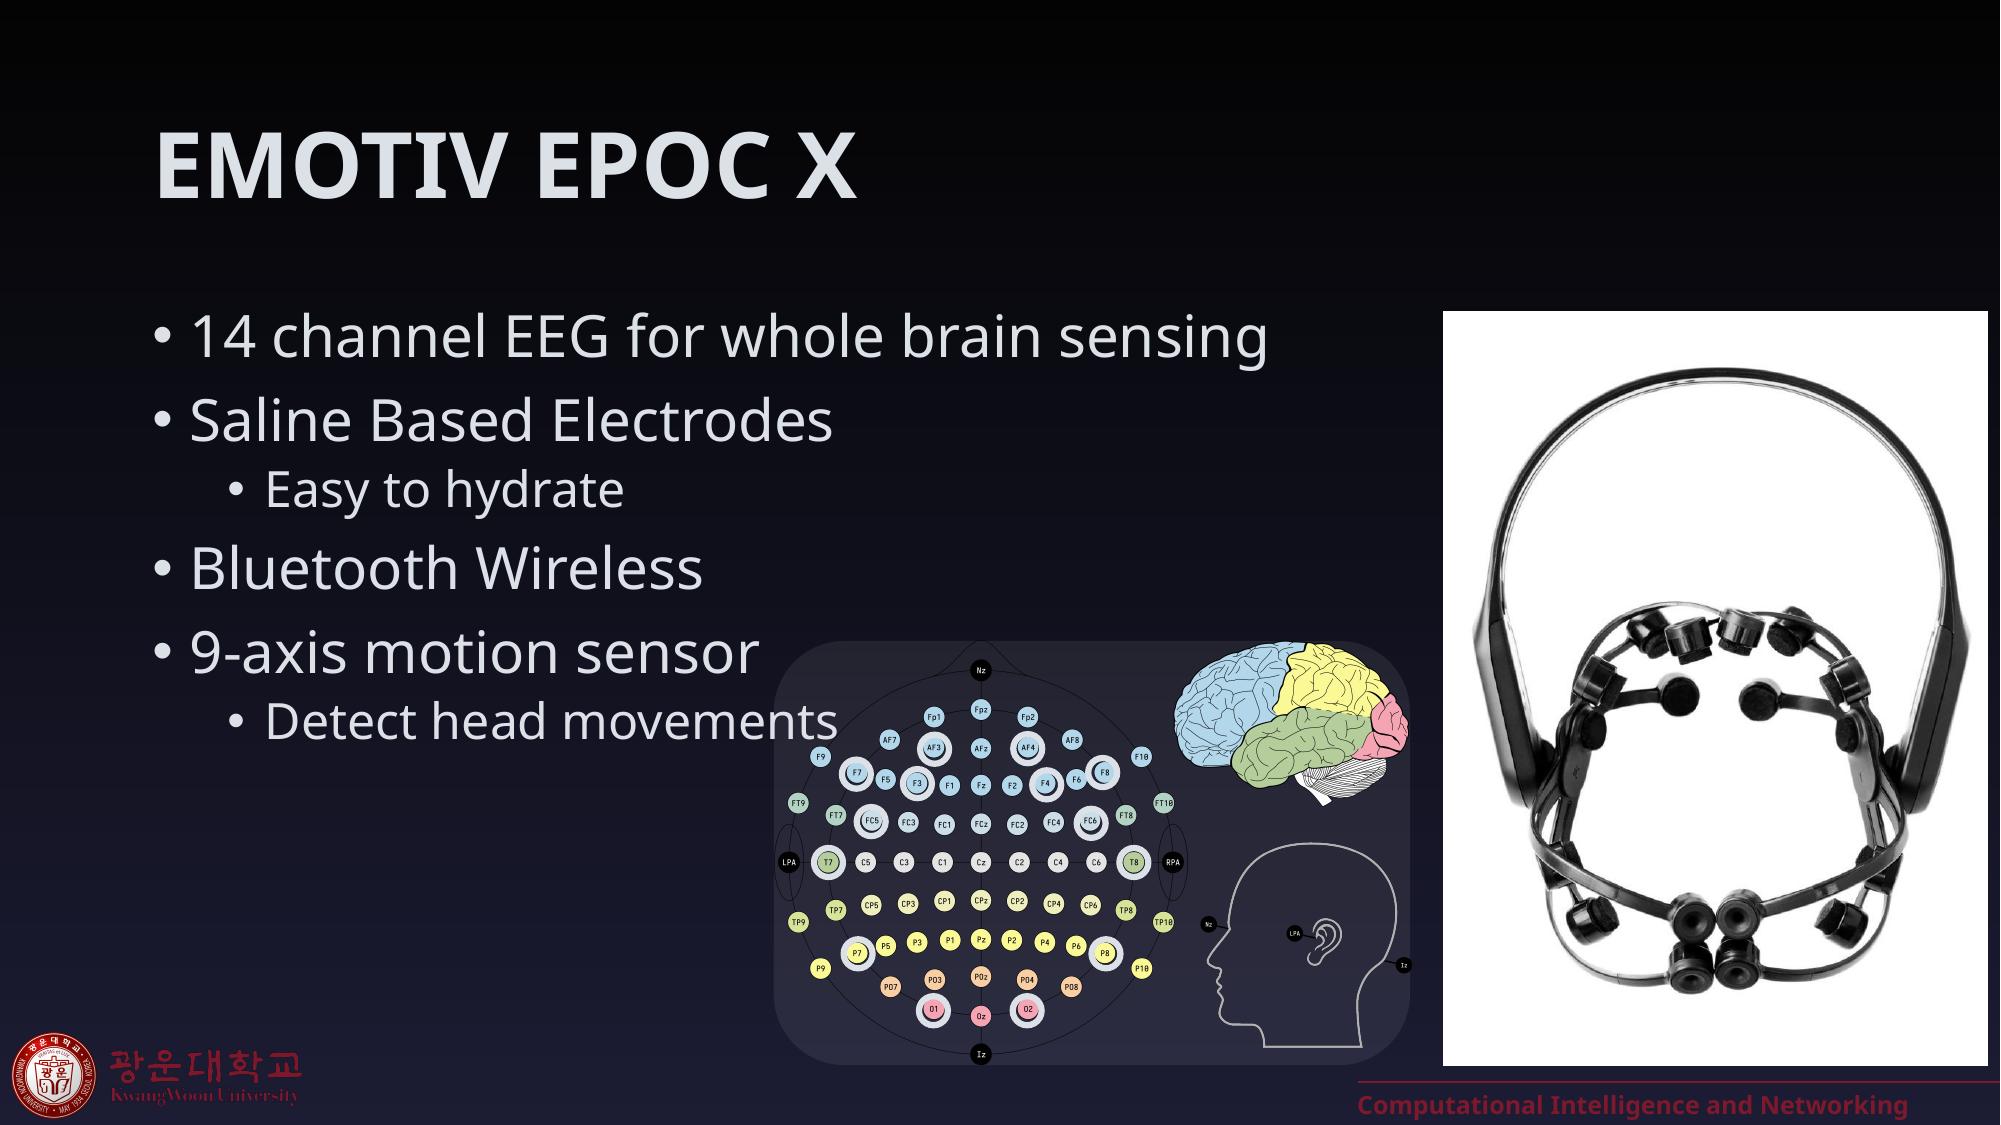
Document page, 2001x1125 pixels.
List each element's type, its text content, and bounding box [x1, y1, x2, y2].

list 14 channel EEG for whole brain sensing Saline Based Electrodes Easy to hydrate Bluetooth Wireless 9-axis motion sensor Detect head movements [137, 299, 1863, 1014]
title EMOTIV EPOC X [137, 59, 1863, 278]
picture [1443, 311, 1988, 1066]
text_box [773, 640, 1412, 1066]
picture [11, 1032, 302, 1119]
